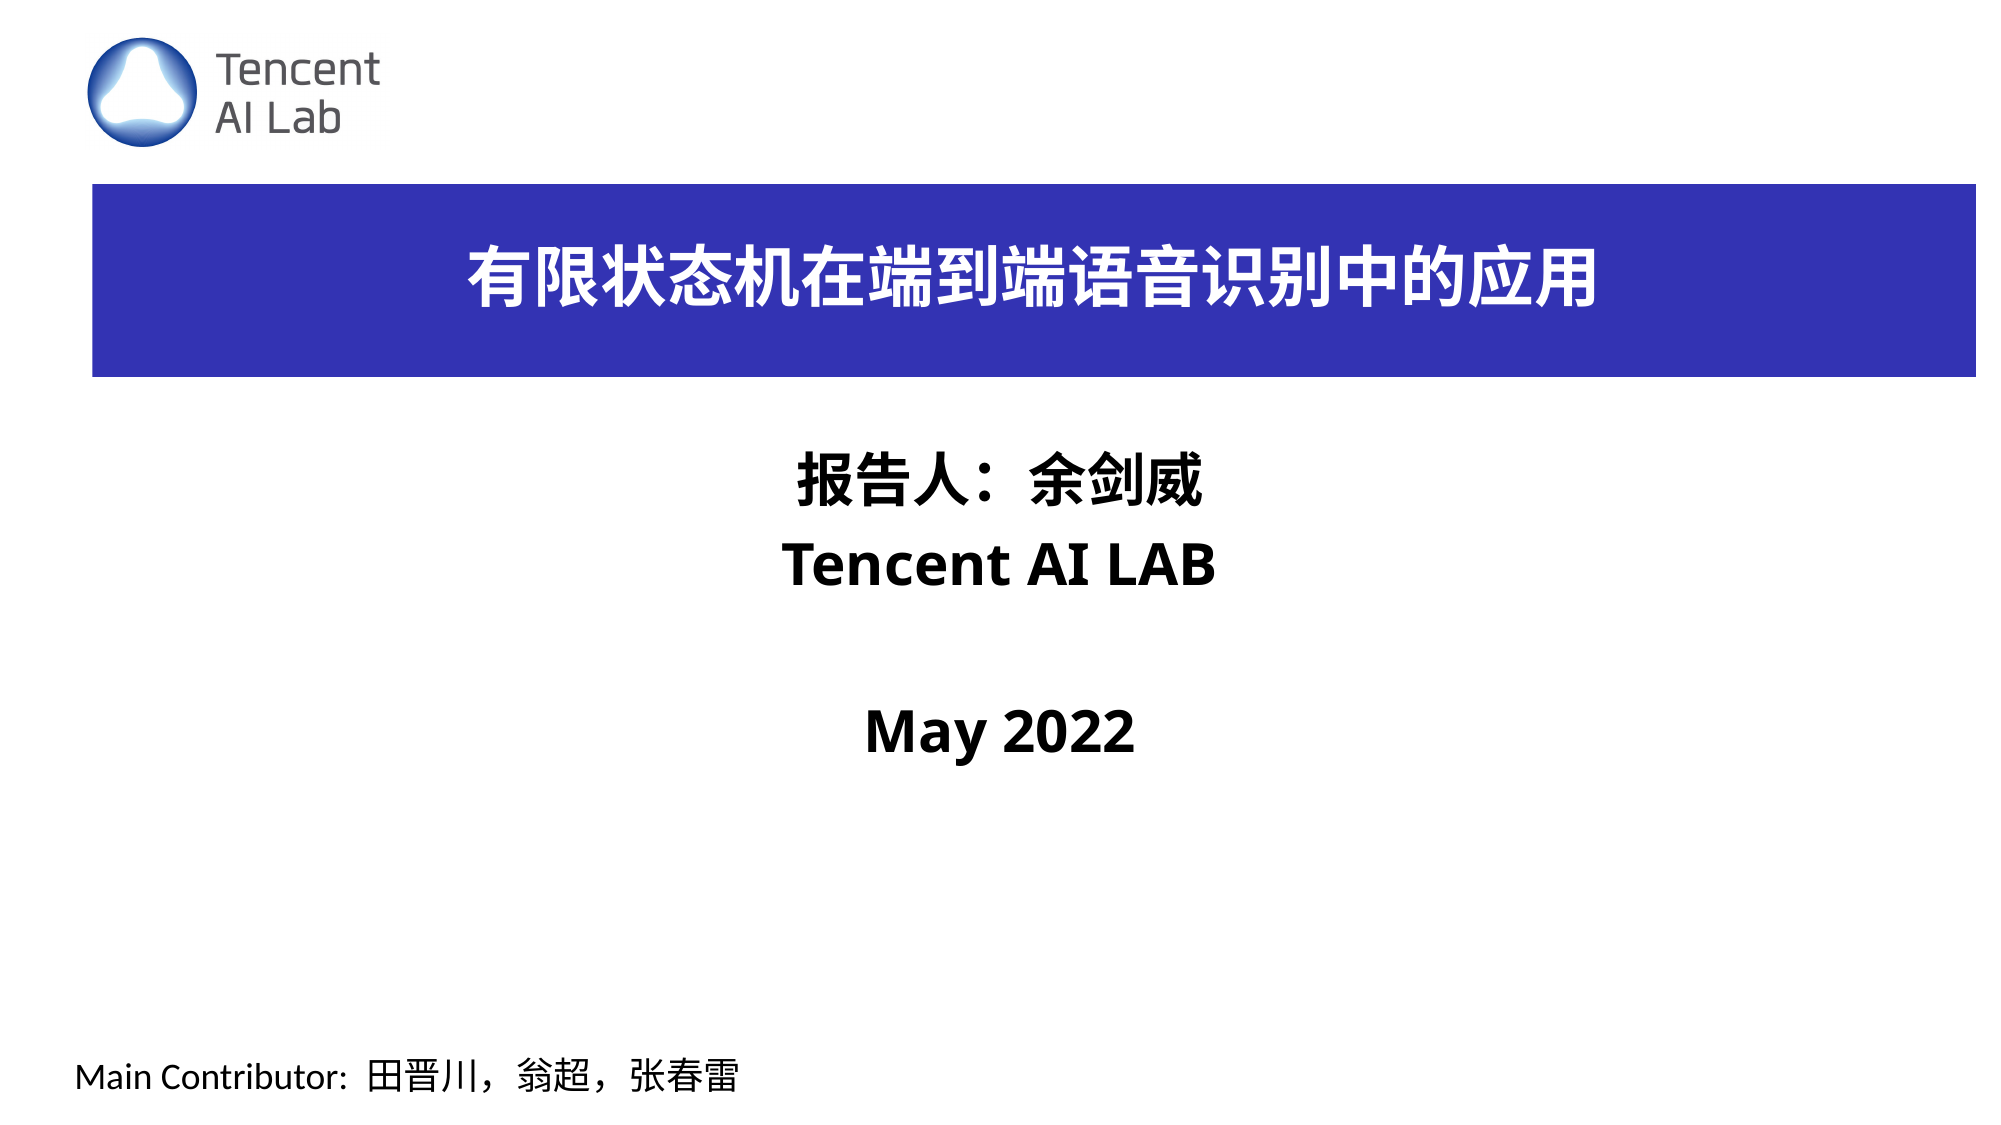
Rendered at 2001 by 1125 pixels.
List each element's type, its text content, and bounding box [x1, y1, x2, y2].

picture [85, 33, 390, 151]
text_box 有限状态机在端到端语音识别中的应用 [92, 184, 1976, 377]
text_box Main Contributor: 田晋川，翁超，张春雷 [59, 1044, 756, 1104]
text_box 报告人：余剑威 Tencent AI LAB May 2022 [249, 444, 1750, 875]
